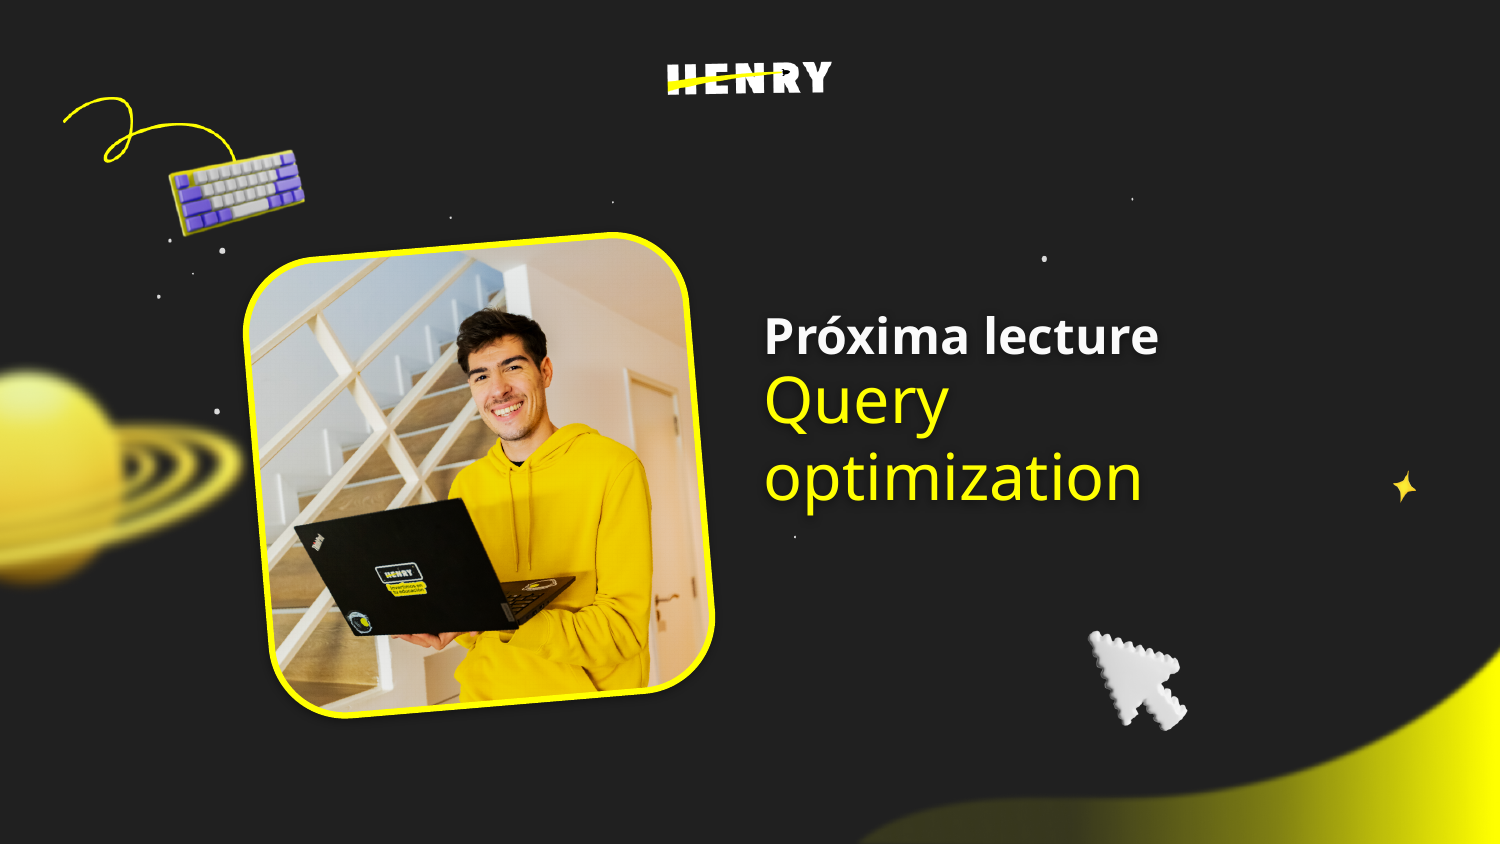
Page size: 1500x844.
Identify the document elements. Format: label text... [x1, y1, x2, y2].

picture [0, 0, 1500, 844]
text_box Query optimization [706, 351, 1464, 522]
text_box Próxima lecture [706, 297, 1402, 346]
